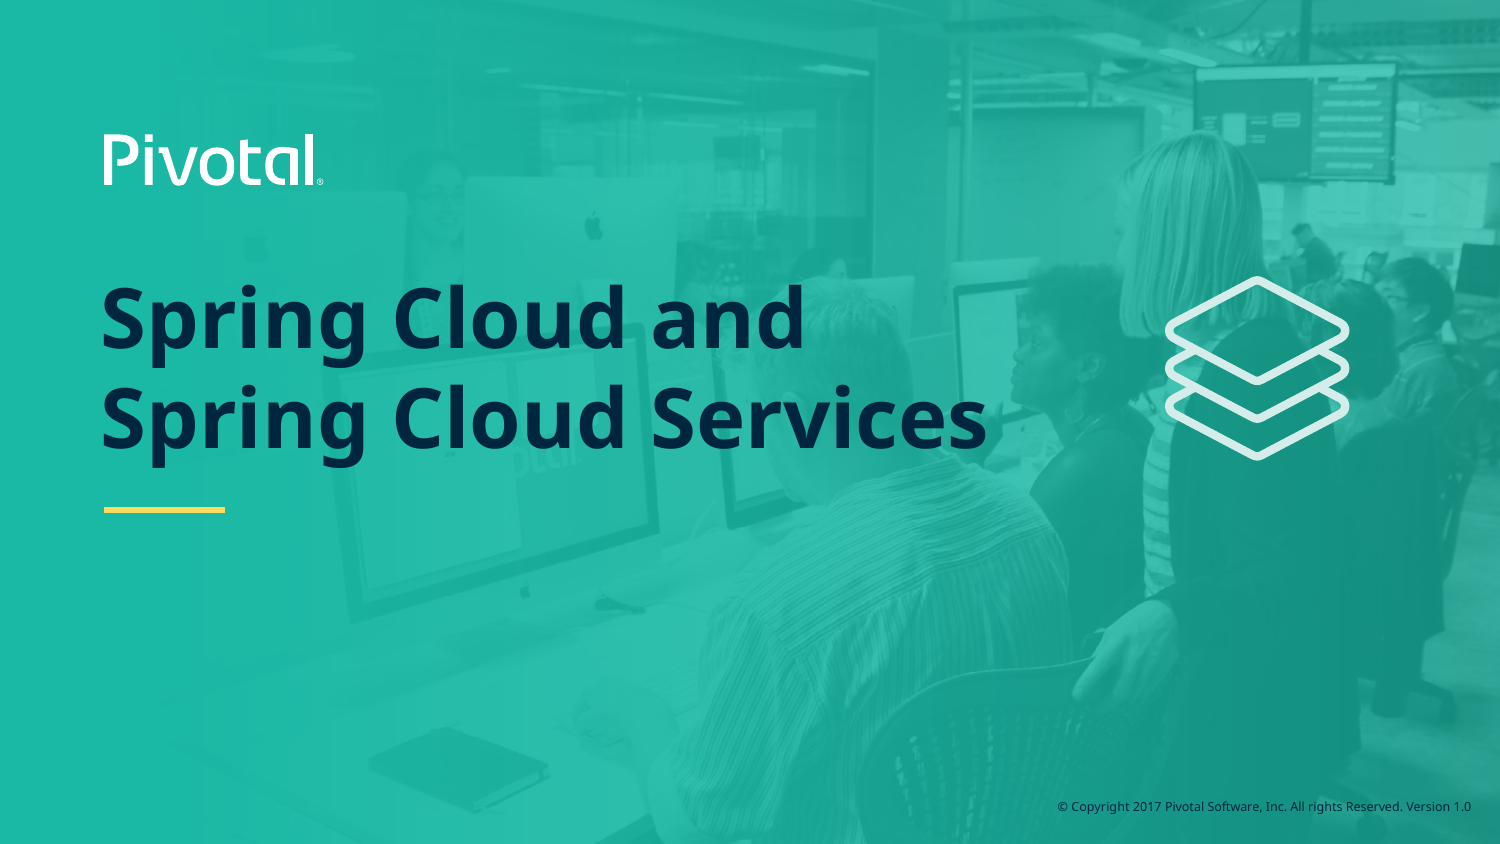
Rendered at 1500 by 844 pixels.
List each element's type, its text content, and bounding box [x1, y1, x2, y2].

text_box [1164, 276, 1350, 461]
title Spring Cloud and Spring Cloud Services [85, 284, 1176, 481]
